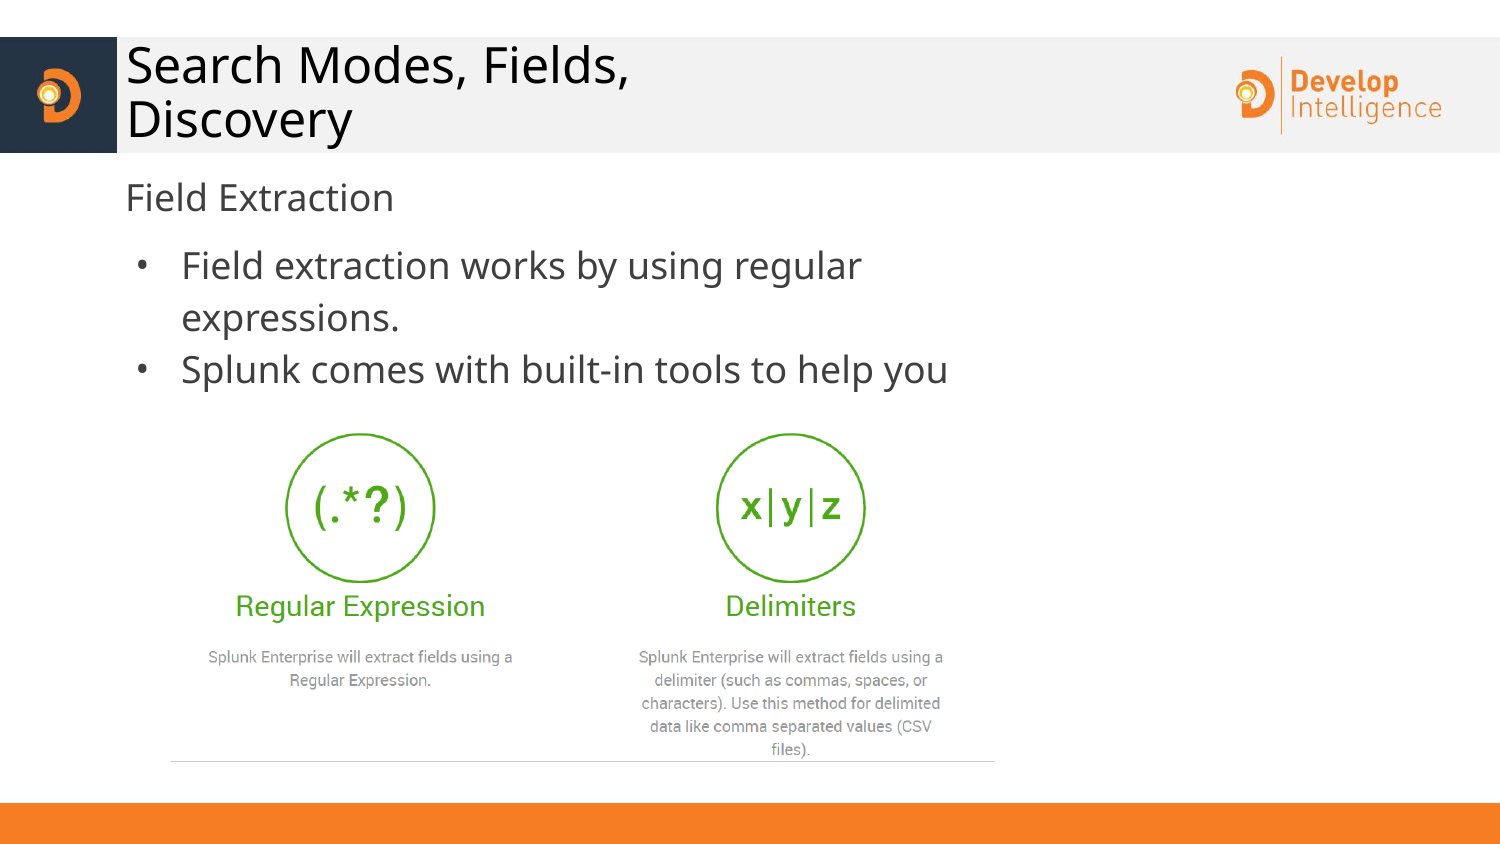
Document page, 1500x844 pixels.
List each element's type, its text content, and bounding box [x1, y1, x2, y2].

title Search Modes, Fields, Discovery [114, 52, 859, 137]
picture [0, 0, 1500, 844]
list Field Extraction Field extraction works by using regular expressions. Splunk comes with built-in tools to help you [113, 161, 1084, 584]
